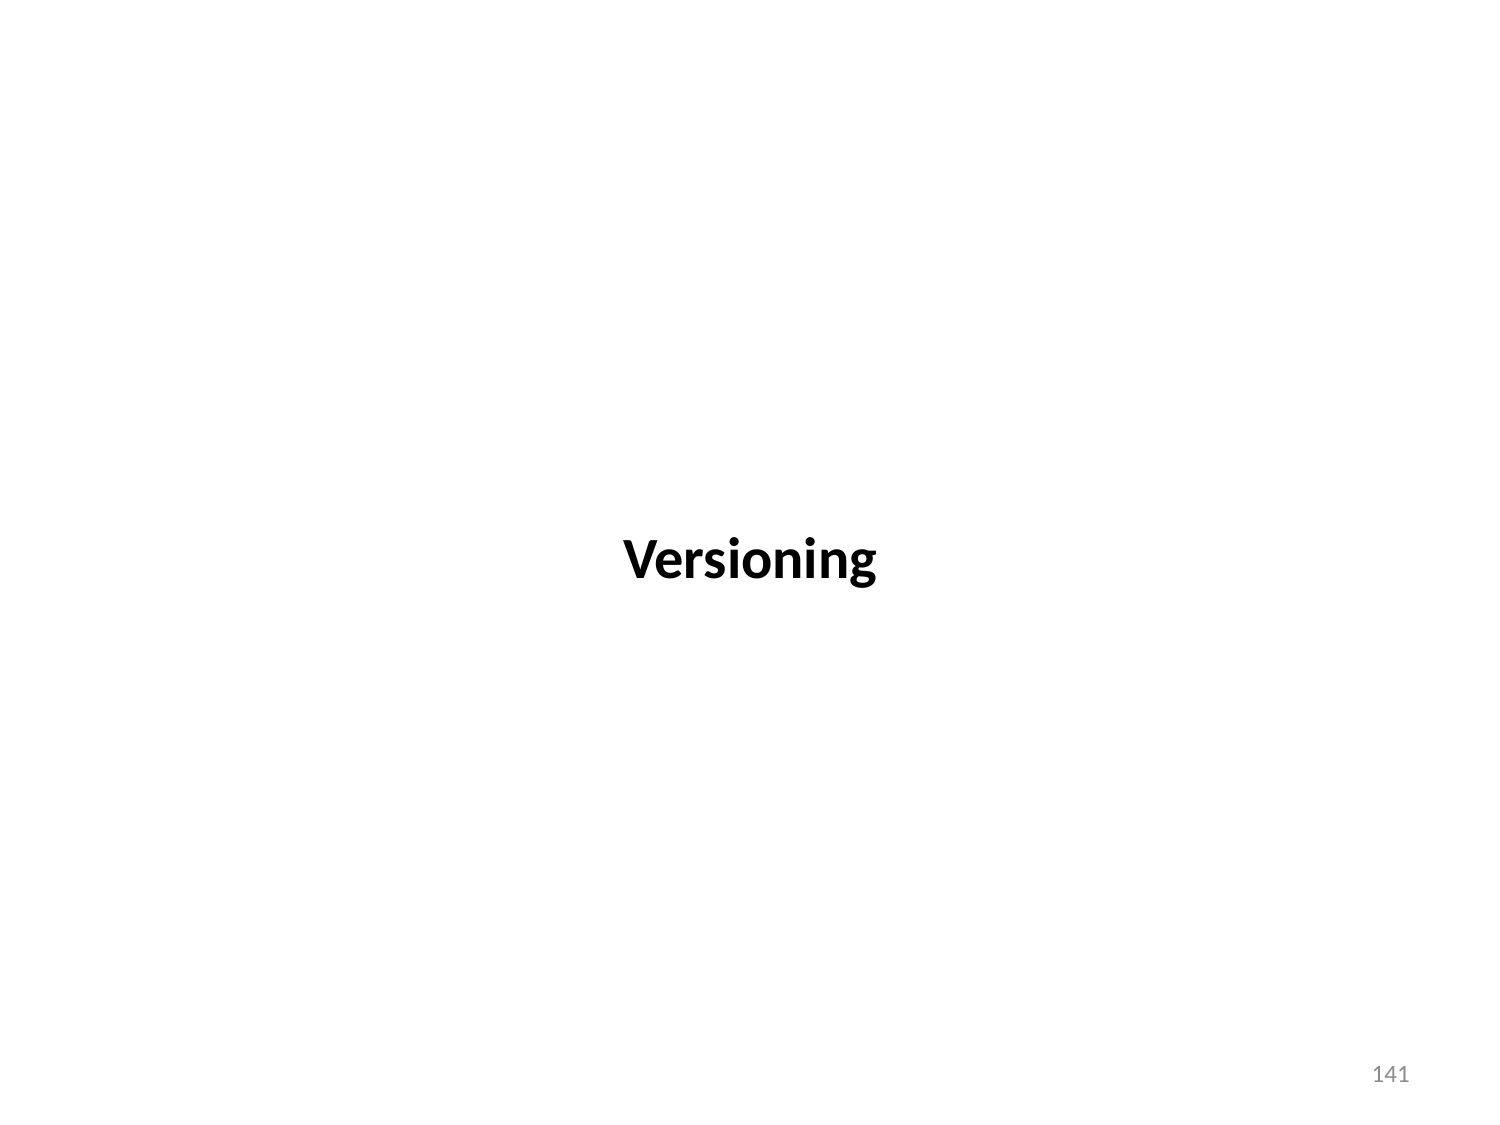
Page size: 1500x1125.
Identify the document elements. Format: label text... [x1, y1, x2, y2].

slide_number 141 [1074, 1042, 1425, 1103]
text_box Versioning [567, 520, 933, 605]
